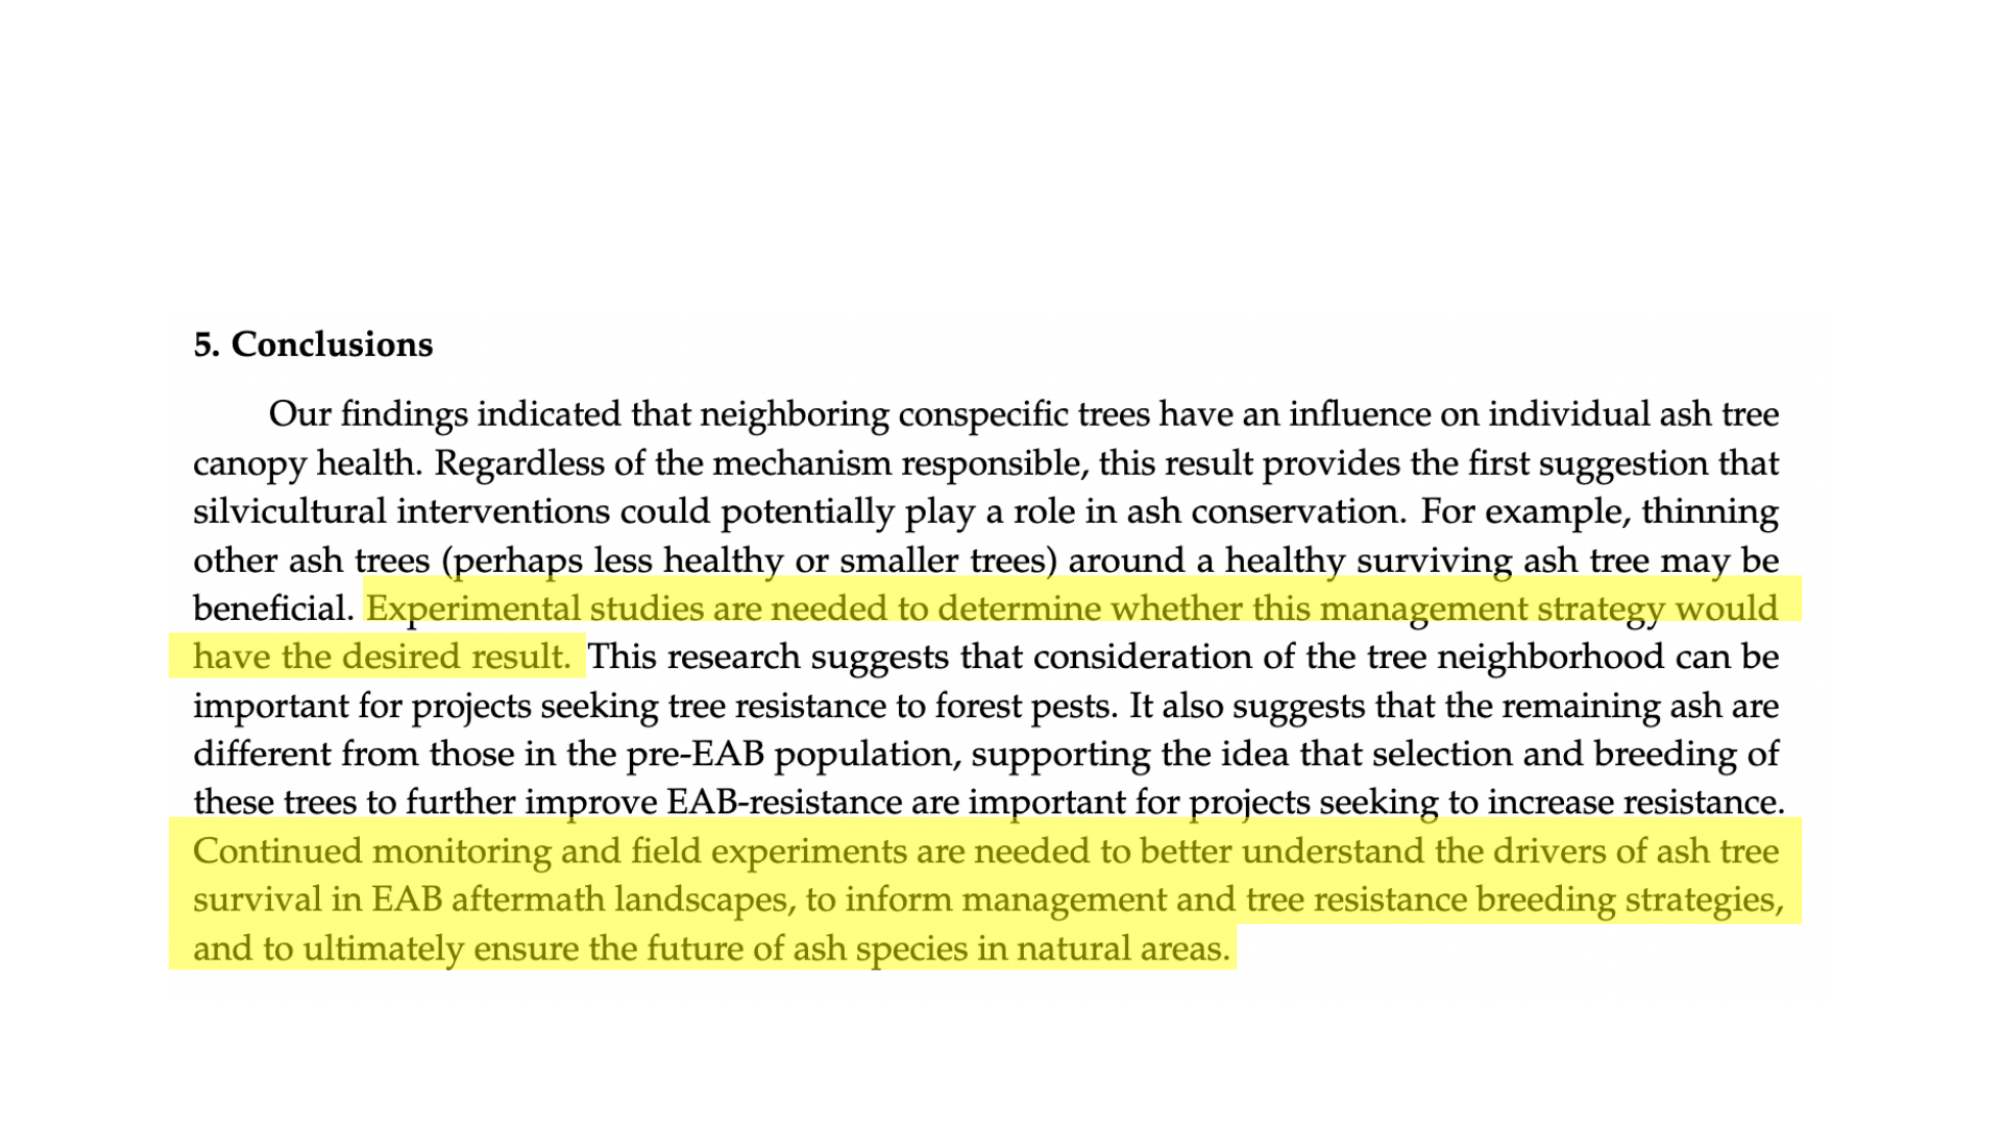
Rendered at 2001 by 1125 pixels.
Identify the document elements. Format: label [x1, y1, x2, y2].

list [168, 311, 1832, 1002]
